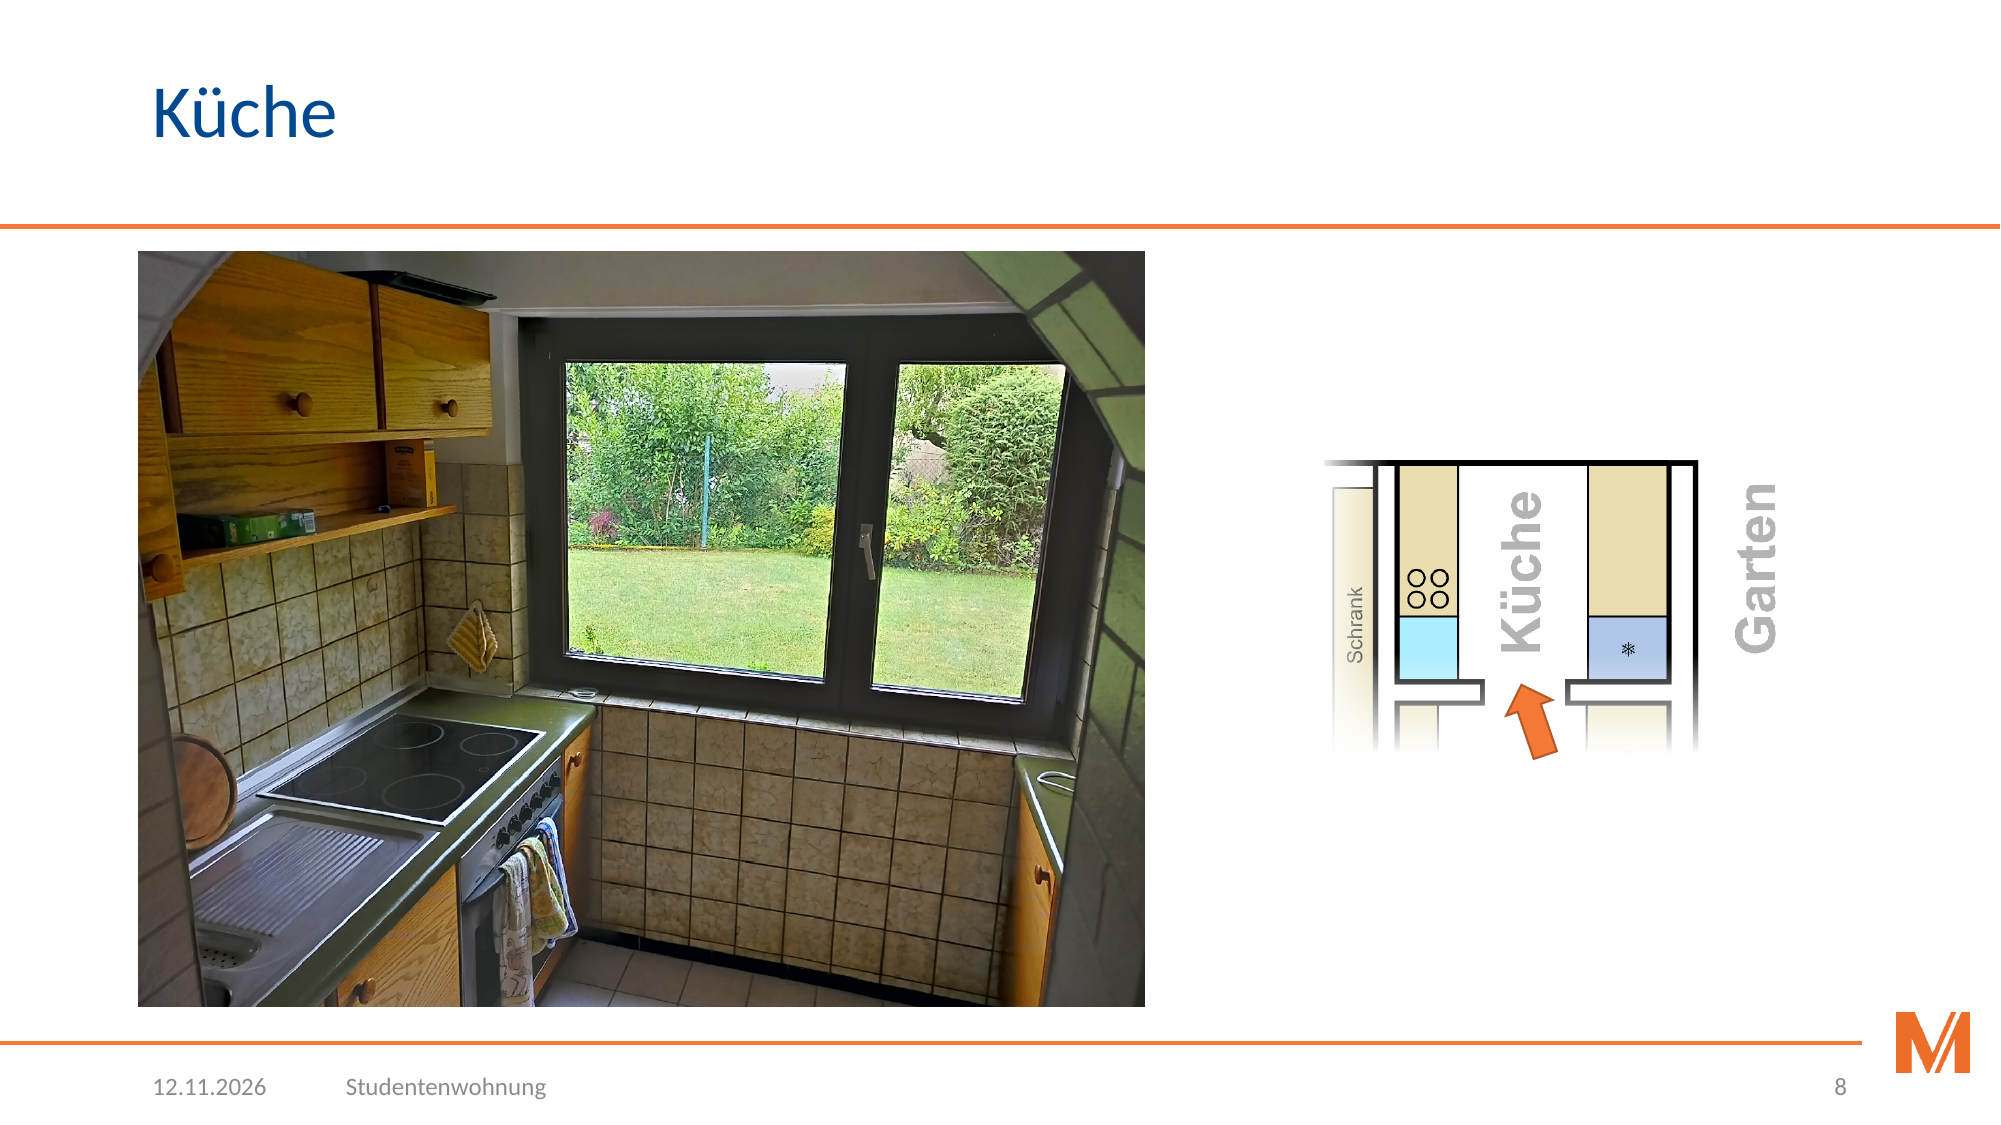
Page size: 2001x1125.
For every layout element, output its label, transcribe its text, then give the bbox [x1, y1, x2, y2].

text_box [1224, 459, 1843, 886]
footer Studentenwohnung [330, 1055, 1721, 1116]
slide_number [137, 1055, 313, 1116]
picture [138, 251, 1145, 1007]
title Küche [137, 24, 1863, 203]
picture [1896, 1012, 1970, 1073]
slide_number 8 [1743, 1055, 1863, 1116]
